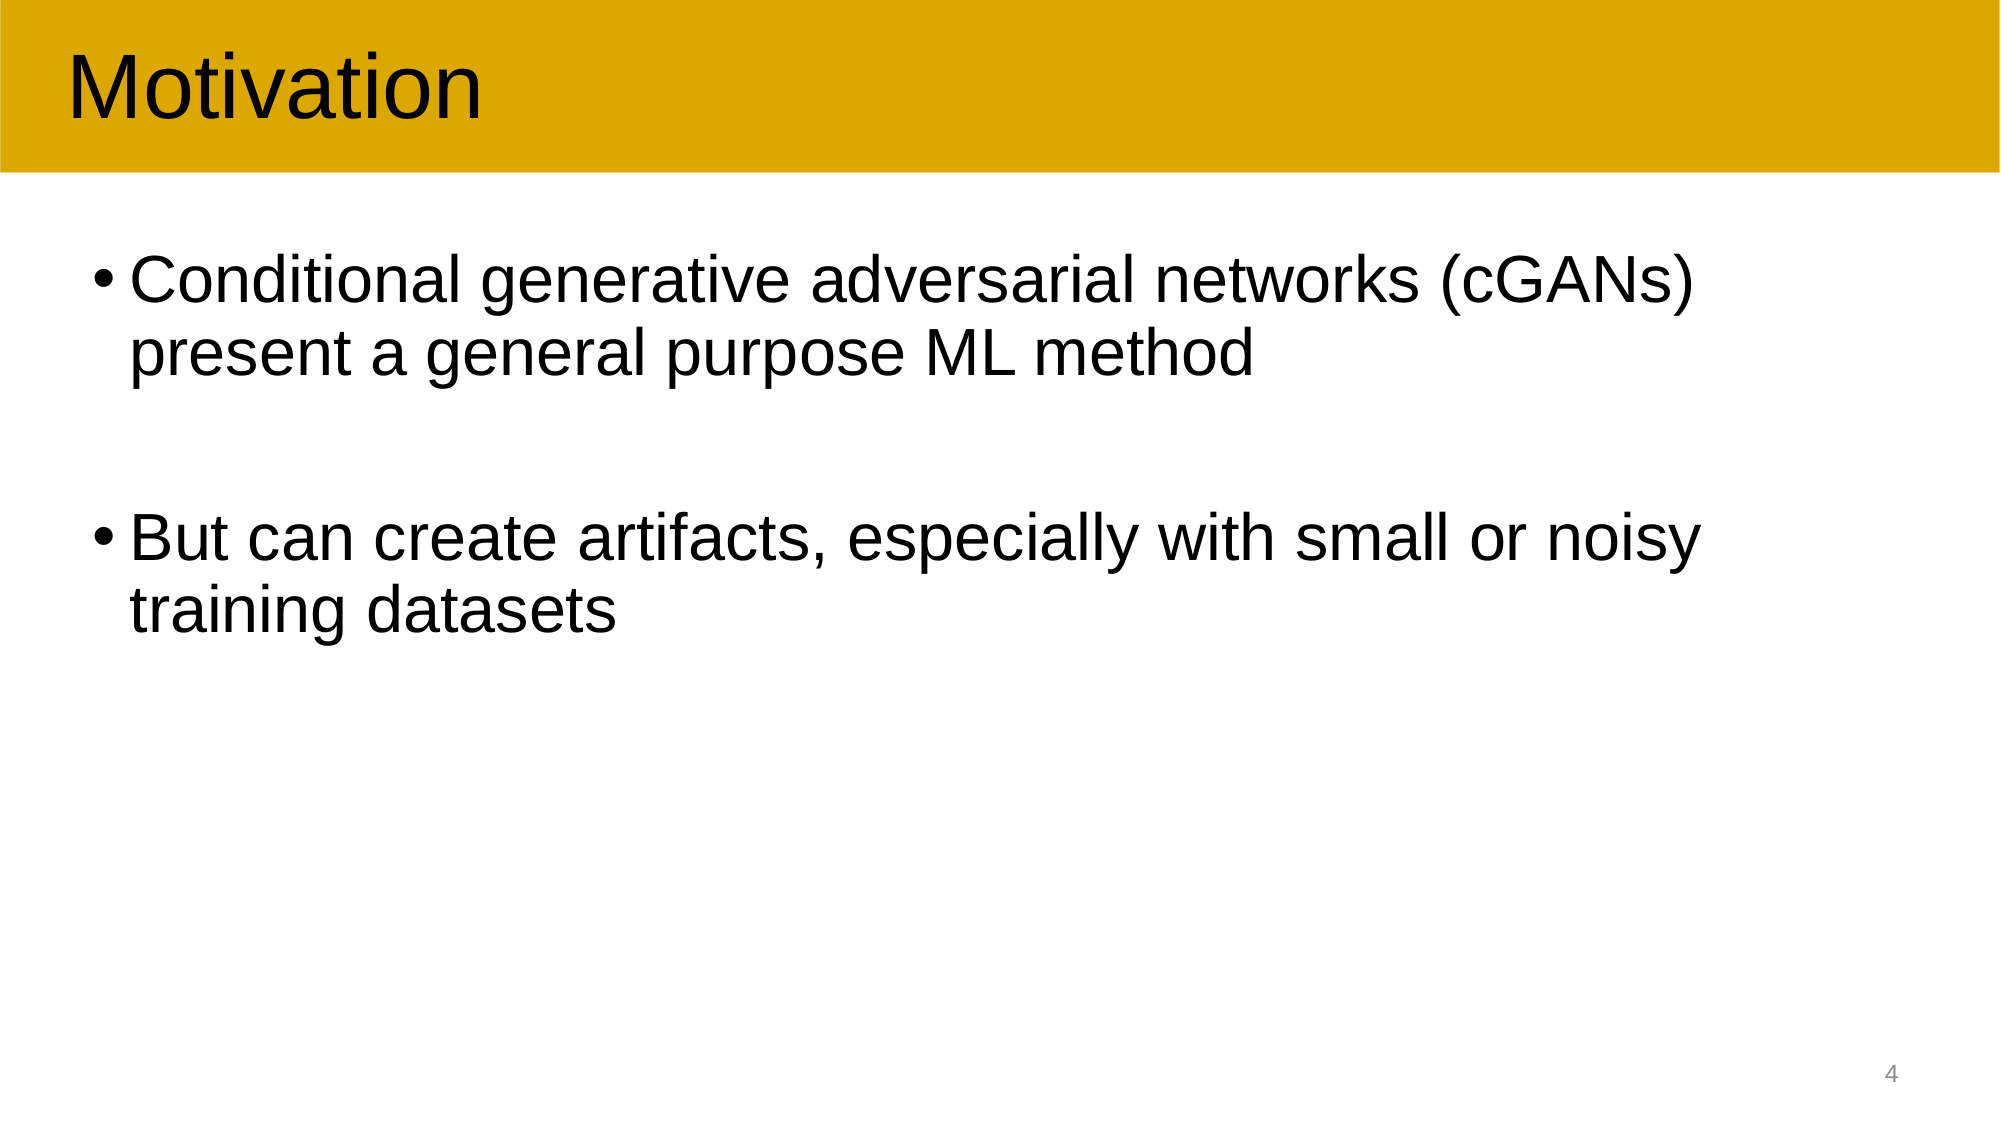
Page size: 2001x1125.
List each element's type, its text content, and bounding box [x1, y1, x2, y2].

title Motivation [51, 4, 1915, 174]
list Conditional generative adversarial networks (cGANs) present a general purpose ML method But can create artifacts, especially with small or noisy training datasets [77, 237, 1915, 1075]
slide_number 4 [1464, 1042, 1915, 1103]
